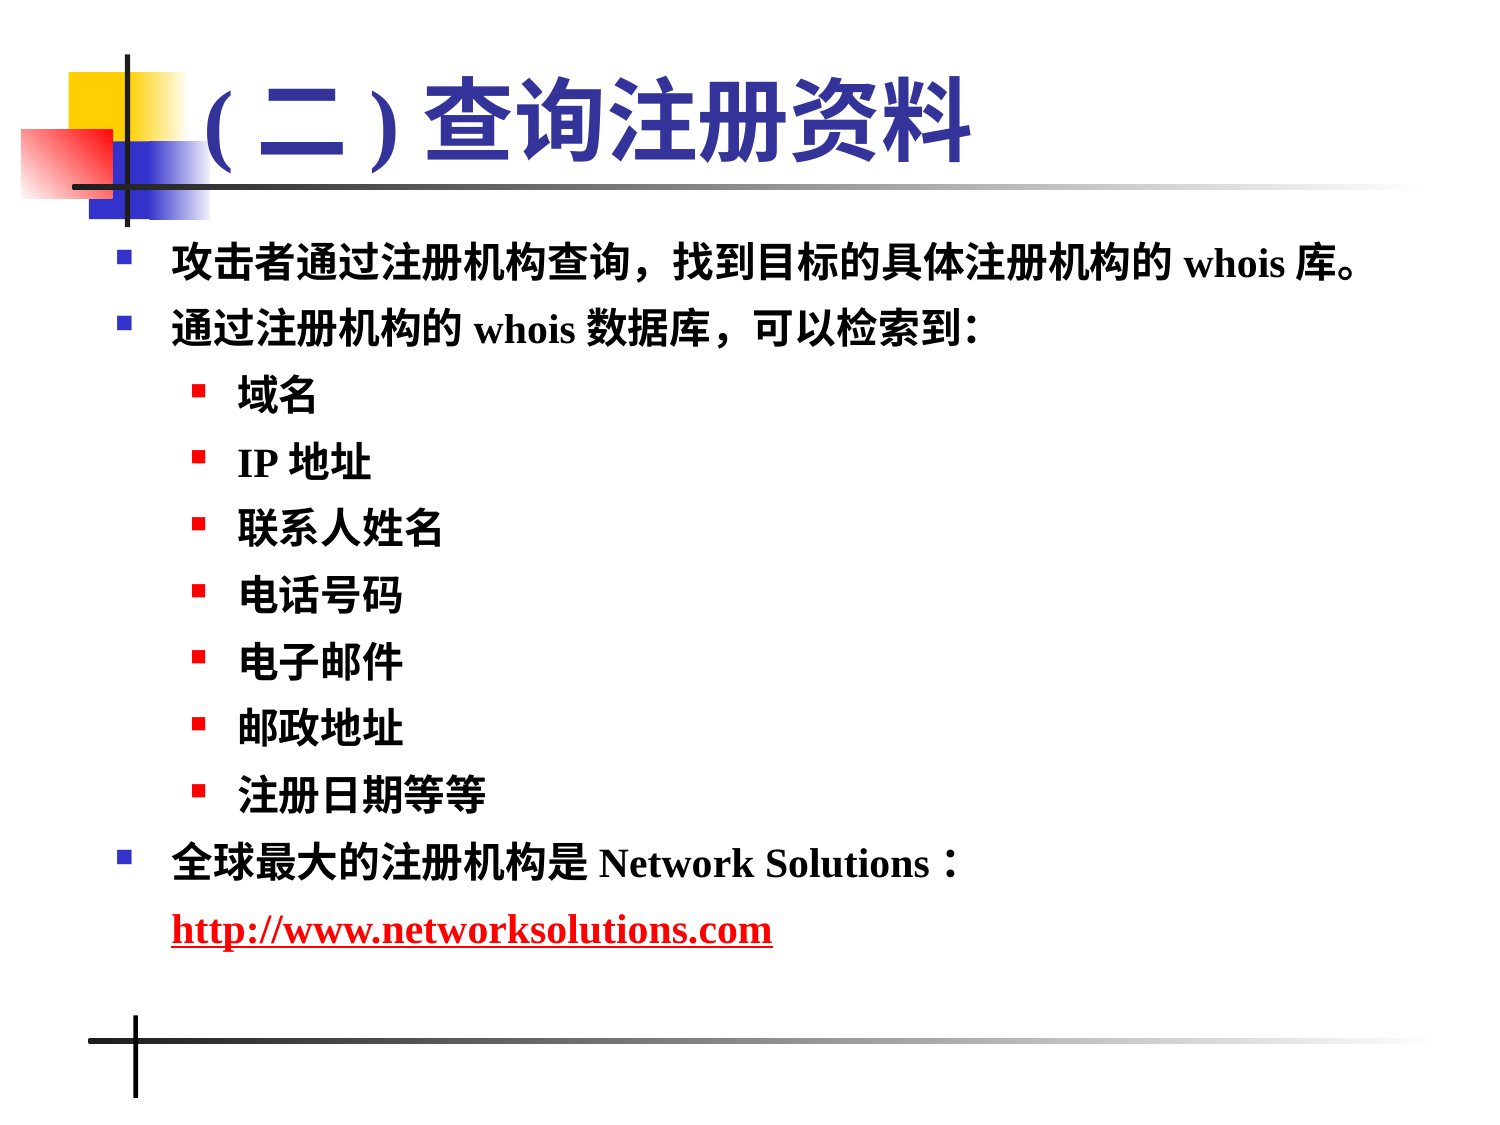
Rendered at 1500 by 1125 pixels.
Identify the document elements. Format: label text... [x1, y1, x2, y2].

title (二)查询注册资料 [188, 23, 1468, 181]
list 攻击者通过注册机构查询，找到目标的具体注册机构的whois库。 通过注册机构的whois数据库，可以检索到： 域名 IP地址 联系人姓名 电话号码 电子邮件 邮政地址 注册日期等等 全球最大的注册机构是Network Solutions：http://www.networksolutions.com [100, 210, 1376, 1002]
